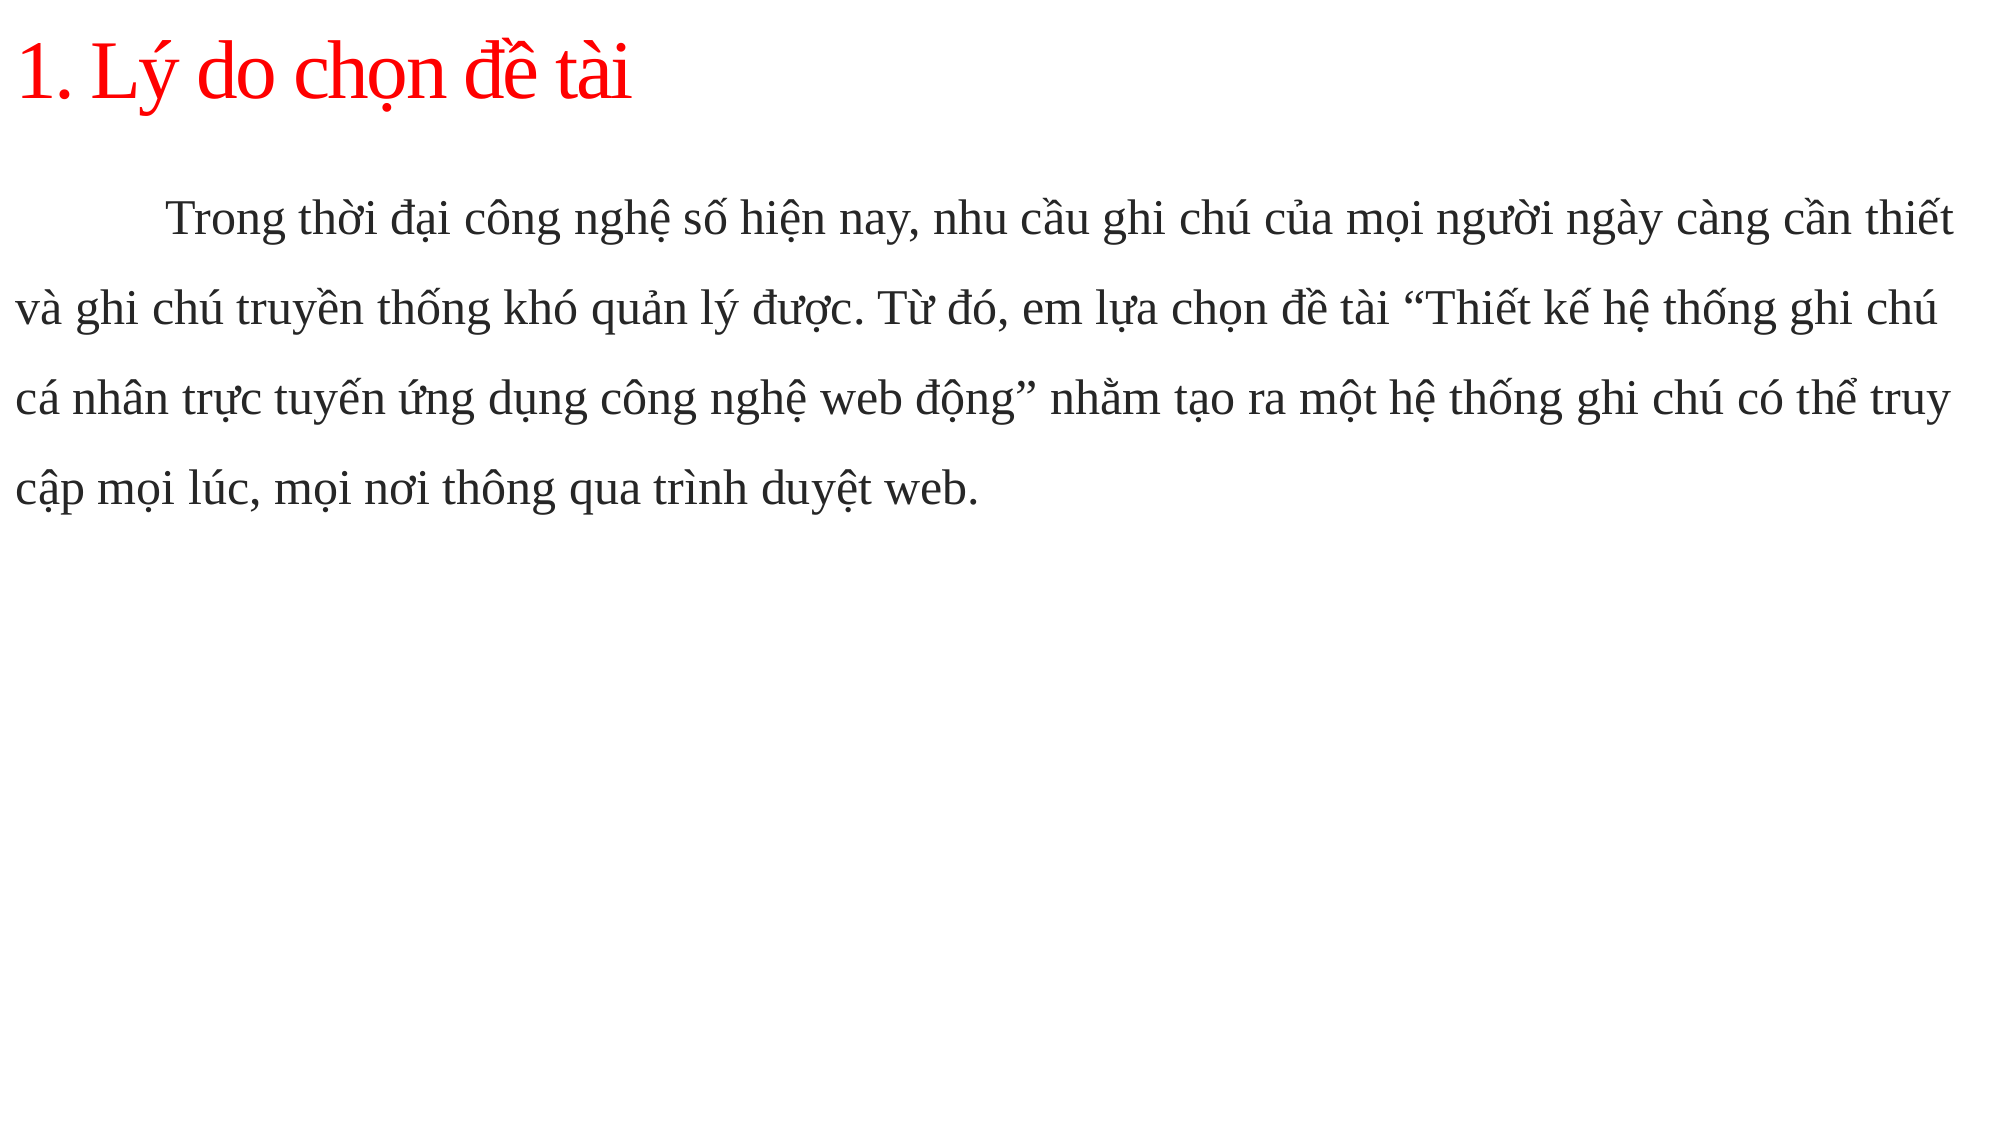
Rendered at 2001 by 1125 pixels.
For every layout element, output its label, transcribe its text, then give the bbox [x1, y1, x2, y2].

title 1. Lý do chọn đề tài [0, 0, 1764, 146]
list Trong thời đại công nghệ số hiện nay, nhu cầu ghi chú của mọi người ngày càng cần thiết và ghi chú truyền thống khó quản lý được. Từ đó, em lựa chọn đề tài “Thiết kế hệ thống ghi chú cá nhân trực tuyến ứng dụng công nghệ web động” nhằm tạo ra một hệ thống ghi chú có thể truy cập mọi lúc, mọi nơi thông qua trình duyệt web. [0, 146, 2000, 1125]
